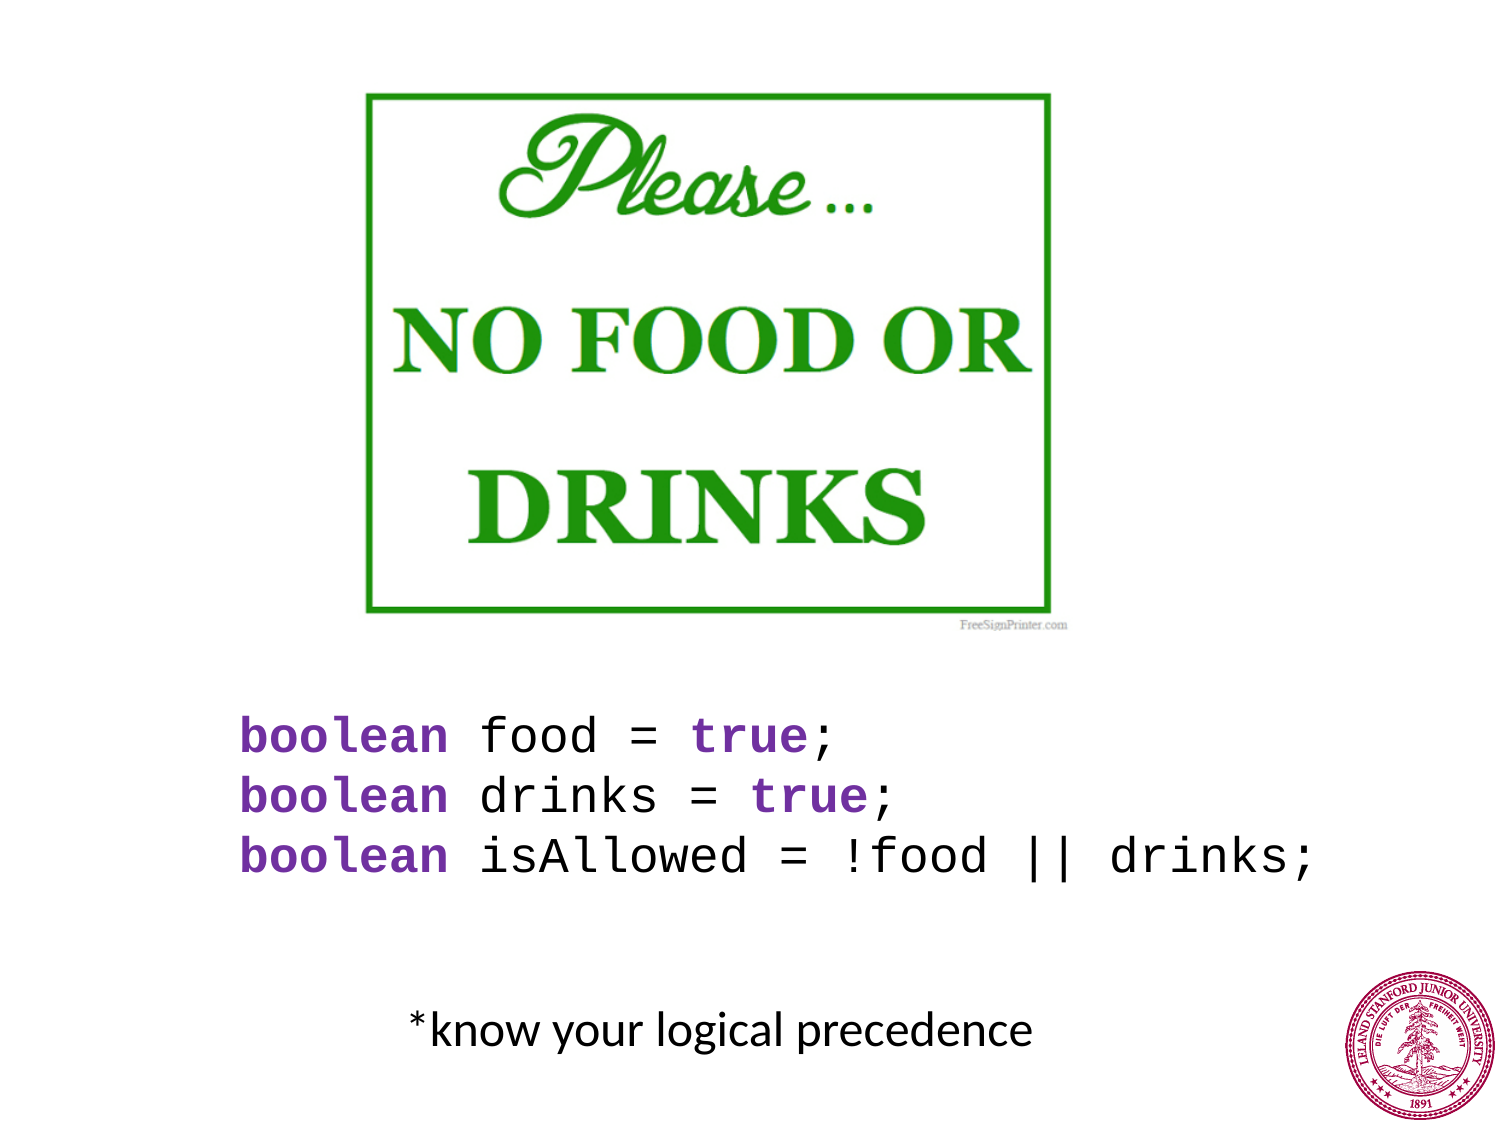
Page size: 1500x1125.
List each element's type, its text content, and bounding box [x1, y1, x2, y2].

picture [349, 82, 1073, 632]
text_box *know your logical precedence [390, 988, 1049, 1124]
text_box boolean food = true; boolean drinks = true; boolean isAllowed = !food || drinks; [223, 695, 1334, 891]
picture [1345, 971, 1495, 1120]
